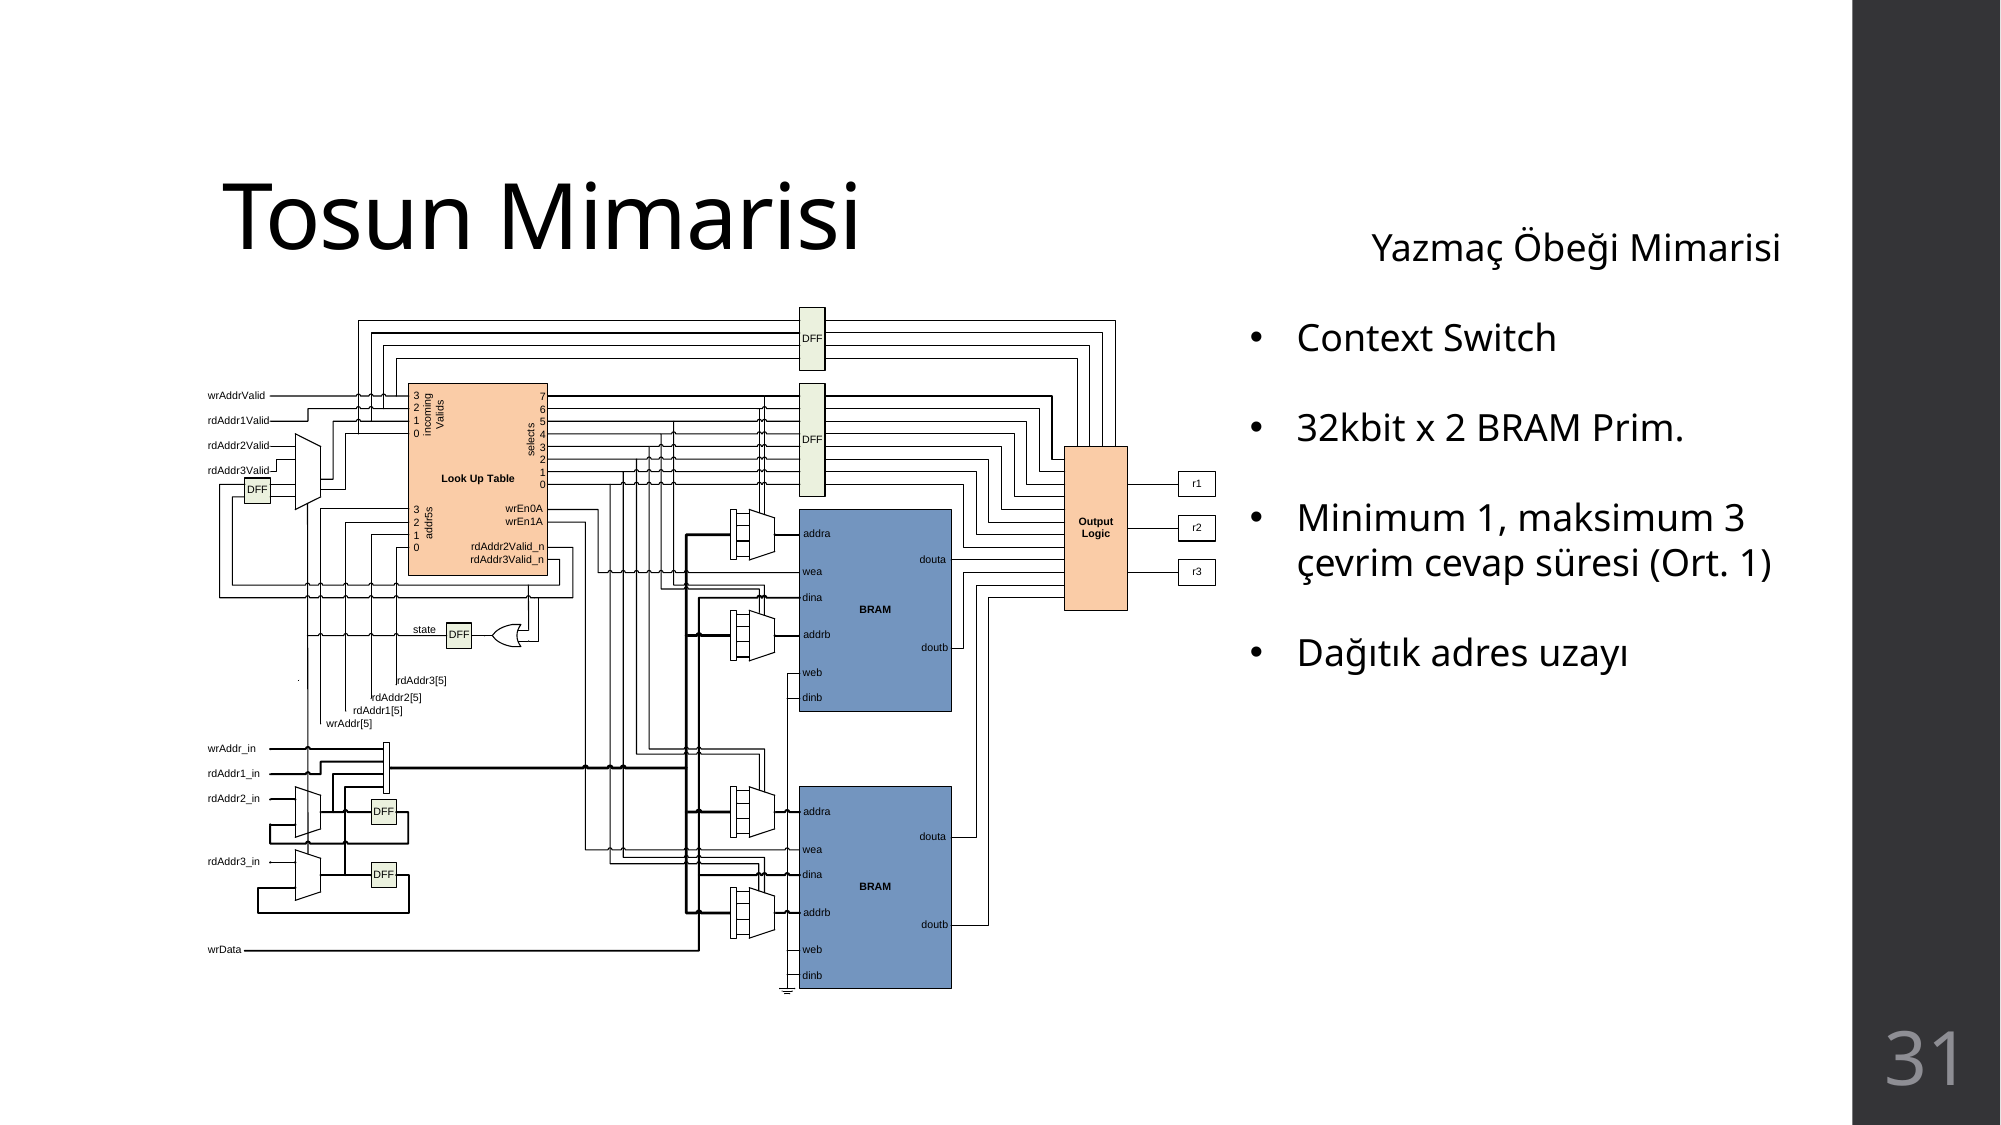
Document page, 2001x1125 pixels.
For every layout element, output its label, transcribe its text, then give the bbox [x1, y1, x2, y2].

picture [206, 305, 1218, 996]
title Tosun Mimarisi [206, 60, 1797, 278]
slide_number 31 [1852, 1012, 2000, 1110]
text_box Context Switch 32kbit x 2 BRAM Prim. Minimum 1, maksimum 3 çevrim cevap süresi (Ort. 1) Dağıtık adres uzayı [1235, 306, 1797, 681]
text_box Yazmaç Öbeği Mimarisi [845, 216, 1797, 277]
